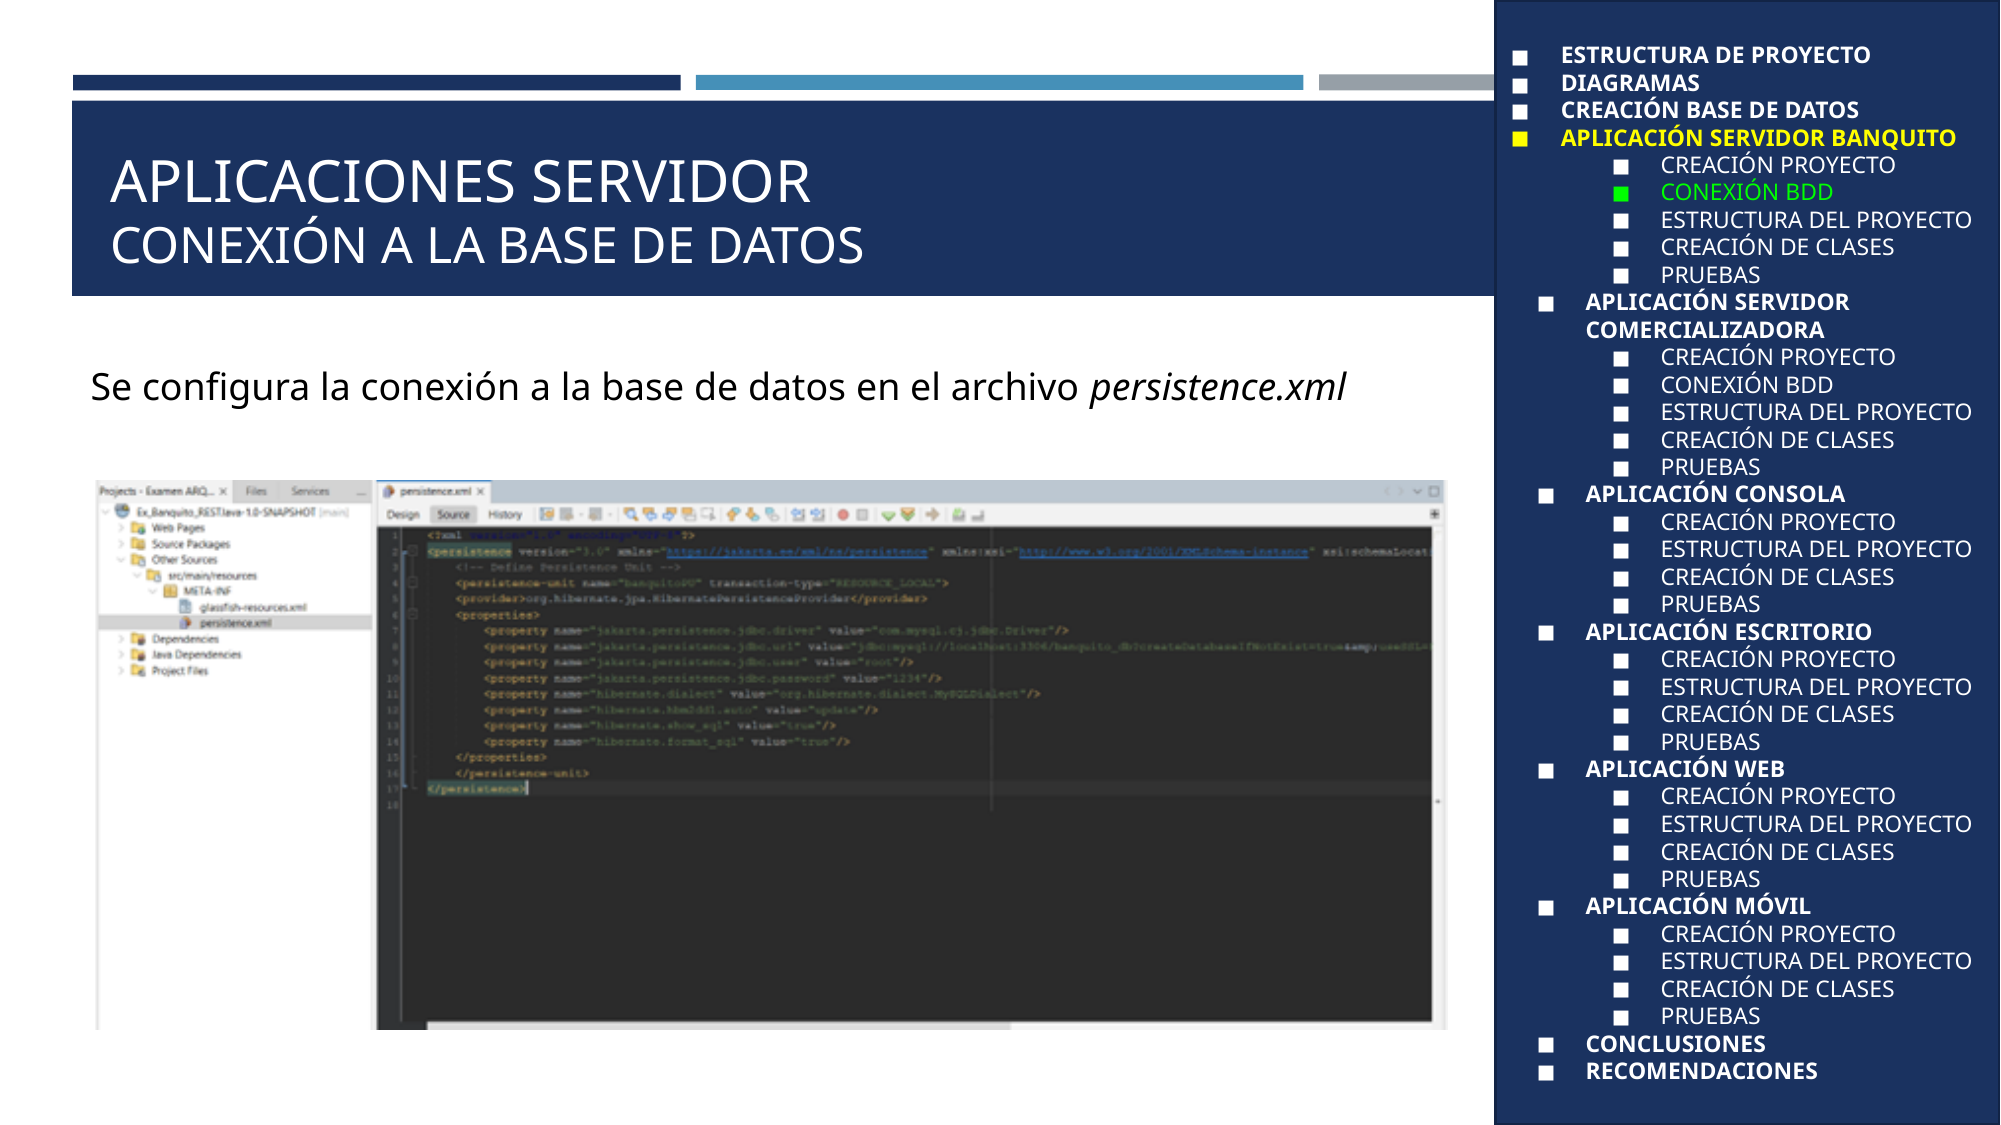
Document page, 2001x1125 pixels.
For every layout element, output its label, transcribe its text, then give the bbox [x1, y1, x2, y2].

title APLICACIONES SERVIDOR CONEXIÓN A LA BASE DE DATOS [95, 115, 1486, 282]
text_box ESTRUCTURA DE PROYECTO DIAGRAMAS CREACIÓN BASE DE DATOS APLICACIÓN SERVIDOR BANQUITO CREACIÓN PROYECTO CONEXIÓN BDD ESTRUCTURA DEL PROYECTO CREACIÓN DE CLASES PRUEBAS APLICACIÓN SERVIDOR COMERCIALIZADORA CREACIÓN PROYECTO CONEXIÓN BDD ESTRUCTURA DEL PROYECTO CREACIÓN DE CLASES PRUEBAS APLICACIÓN CONSOLA CREACIÓN PROYECTO ESTRUCTURA DEL PROYECTO CREACIÓN DE CLASES PRUEBAS APLICACIÓN ESCRITORIO CREACIÓN PROYECTO ESTRUCTURA DEL PROYECTO CREACIÓN DE CLASES PRUEBAS APLICACIÓN WEB CREACIÓN PROYECTO ESTRUCTURA DEL PROYECTO CREACIÓN DE CLASES PRUEBAS APLICACIÓN MÓVIL CREACIÓN PROYECTO ESTRUCTURA DEL PROYECTO CREACIÓN DE CLASES PRUEBAS CONCLUSIONES RECOMENDACIONES [1495, 0, 2000, 1125]
picture [95, 479, 1448, 1031]
list Se configura la conexión a la base de datos en el archivo persistence.xml [75, 321, 1467, 450]
